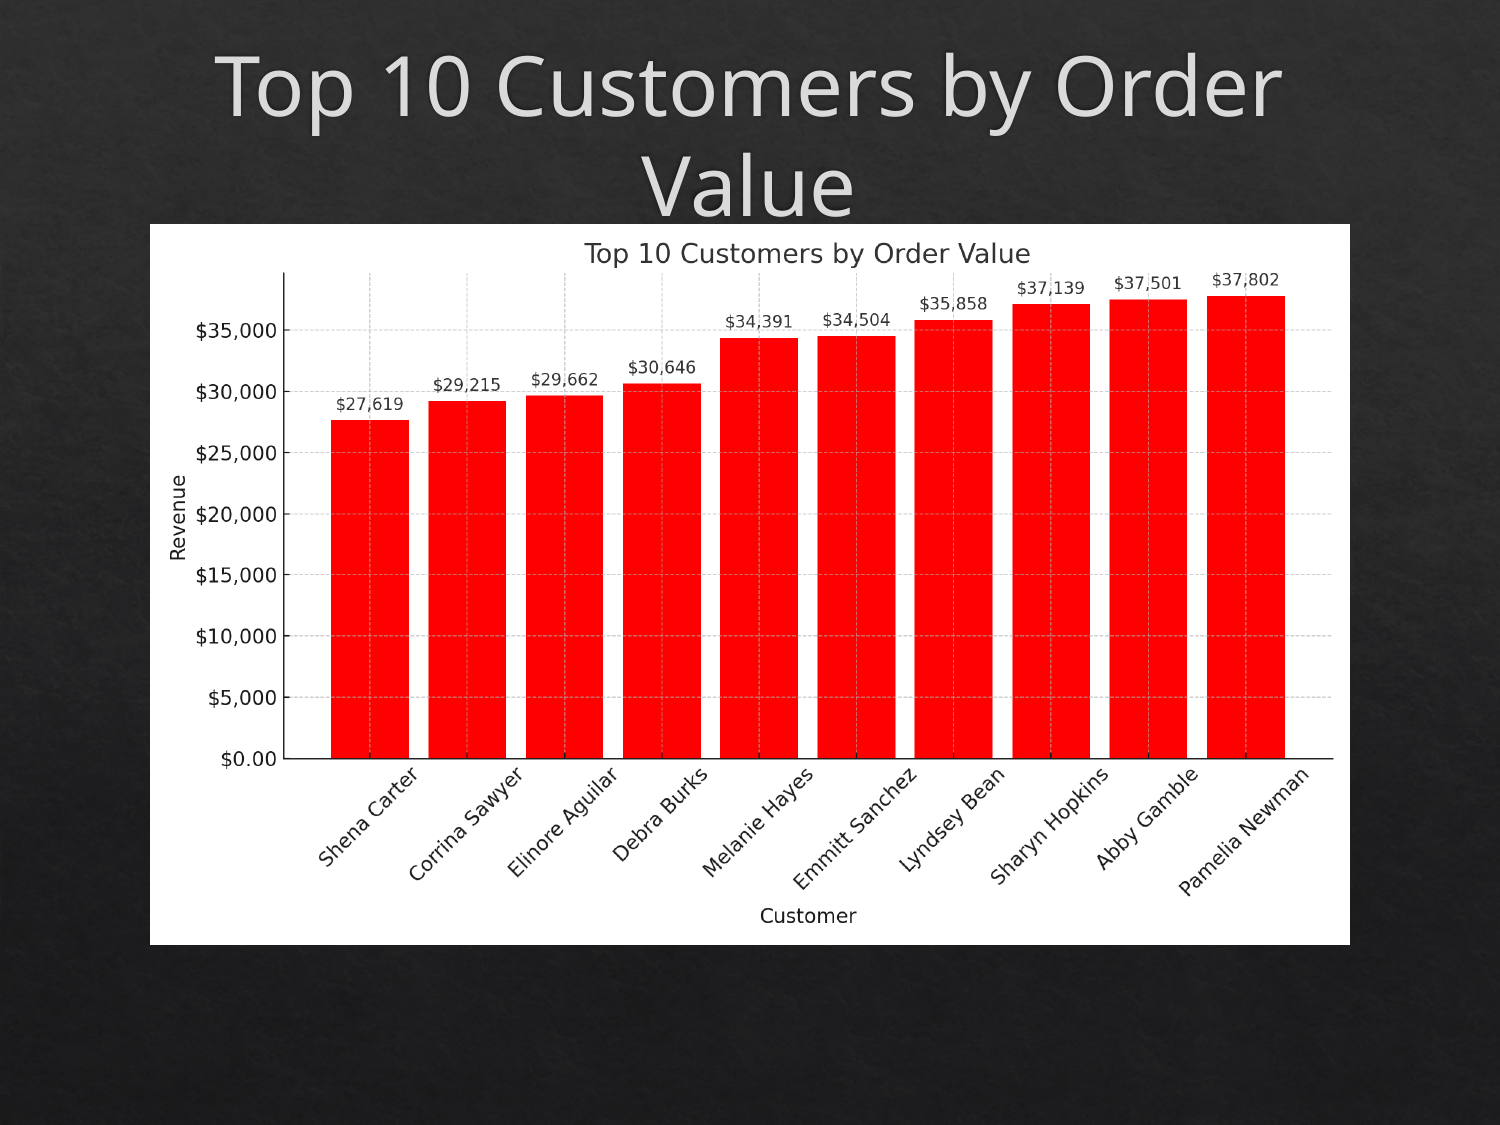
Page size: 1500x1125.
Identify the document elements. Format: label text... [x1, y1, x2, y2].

title Top 10 Customers by Order Value [112, 53, 1387, 213]
picture [149, 224, 1351, 946]
